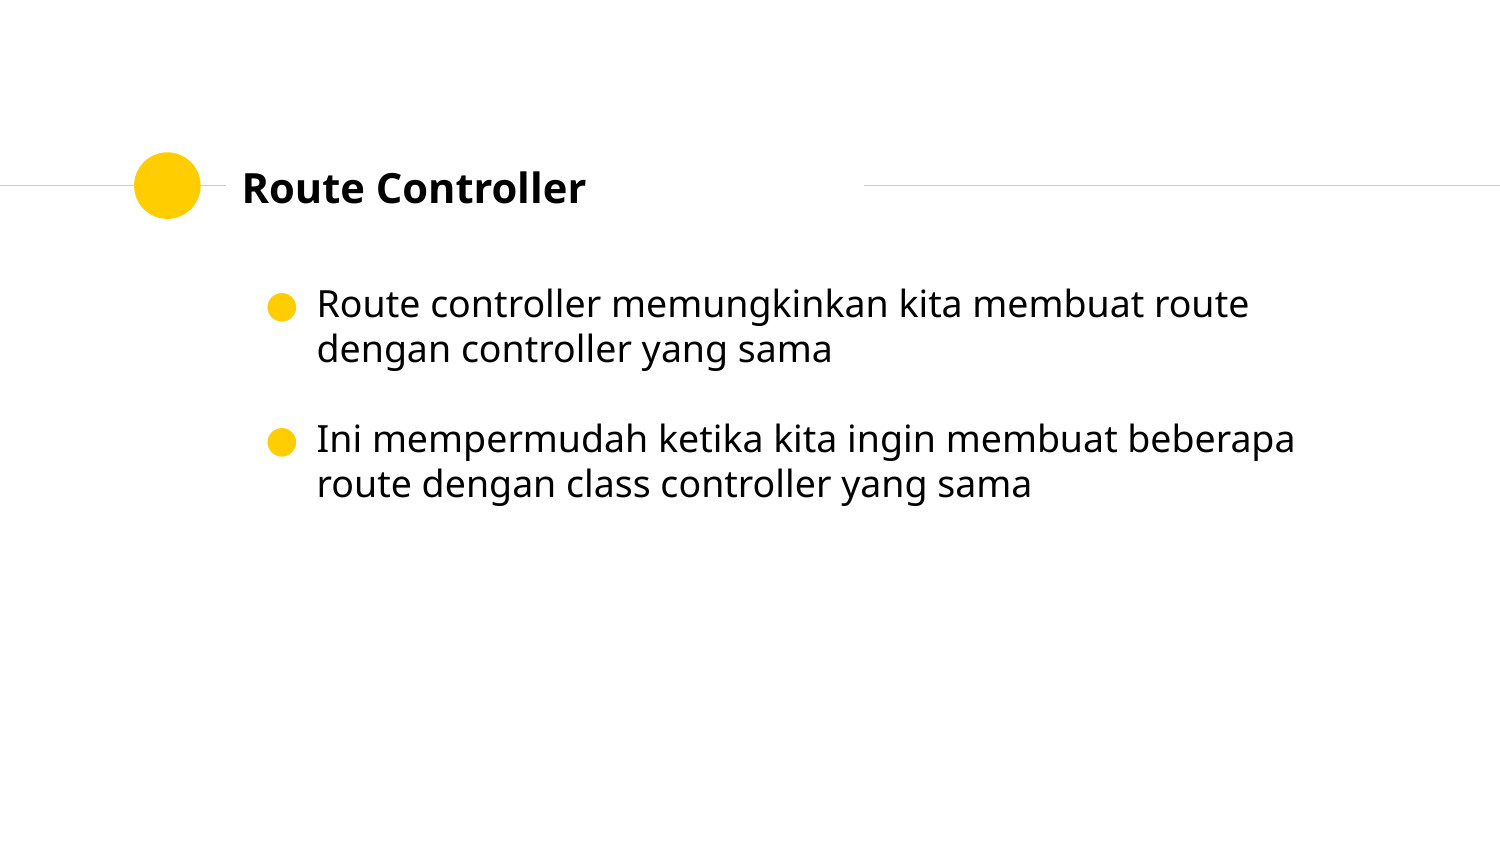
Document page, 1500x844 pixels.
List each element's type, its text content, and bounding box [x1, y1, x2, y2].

title Route Controller [226, 146, 863, 219]
list Route controller memungkinkan kita membuat route dengan controller yang sama Ini mempermudah ketika kita ingin membuat beberapa route dengan class controller yang sama [226, 265, 1344, 776]
